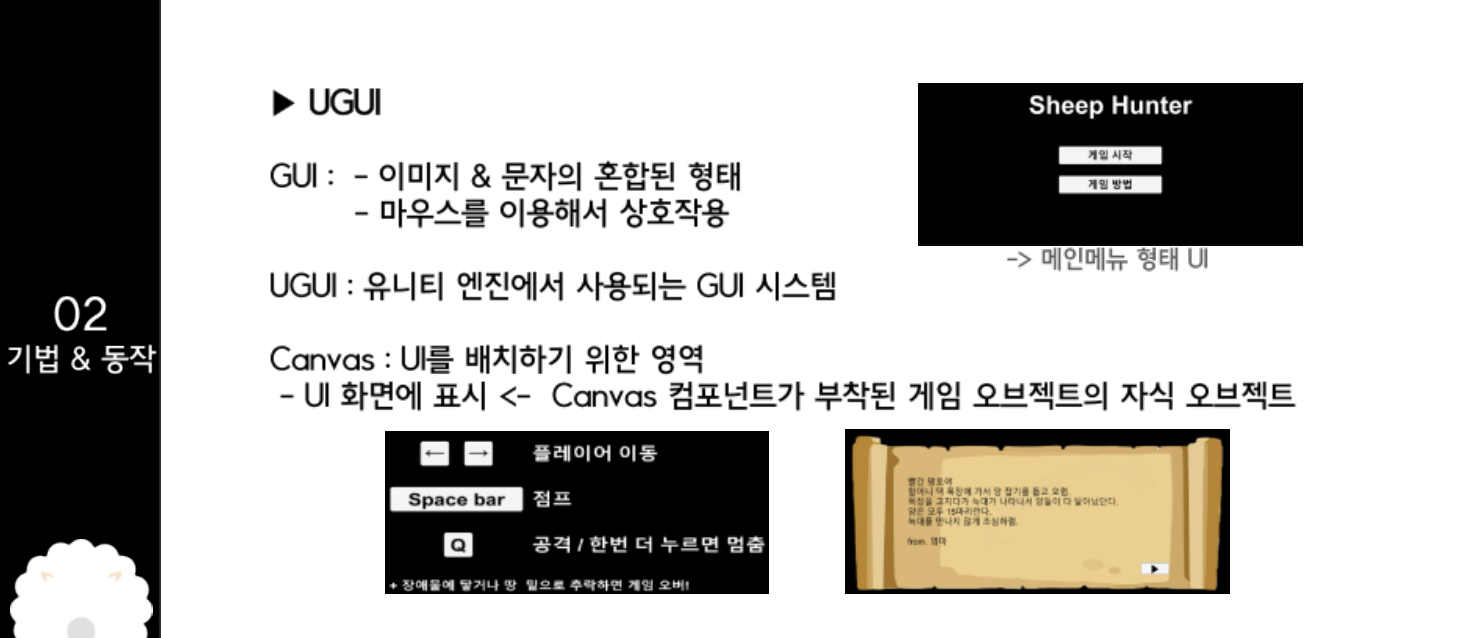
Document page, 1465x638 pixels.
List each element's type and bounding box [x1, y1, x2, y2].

picture [253, 70, 1324, 594]
picture [0, 0, 230, 638]
